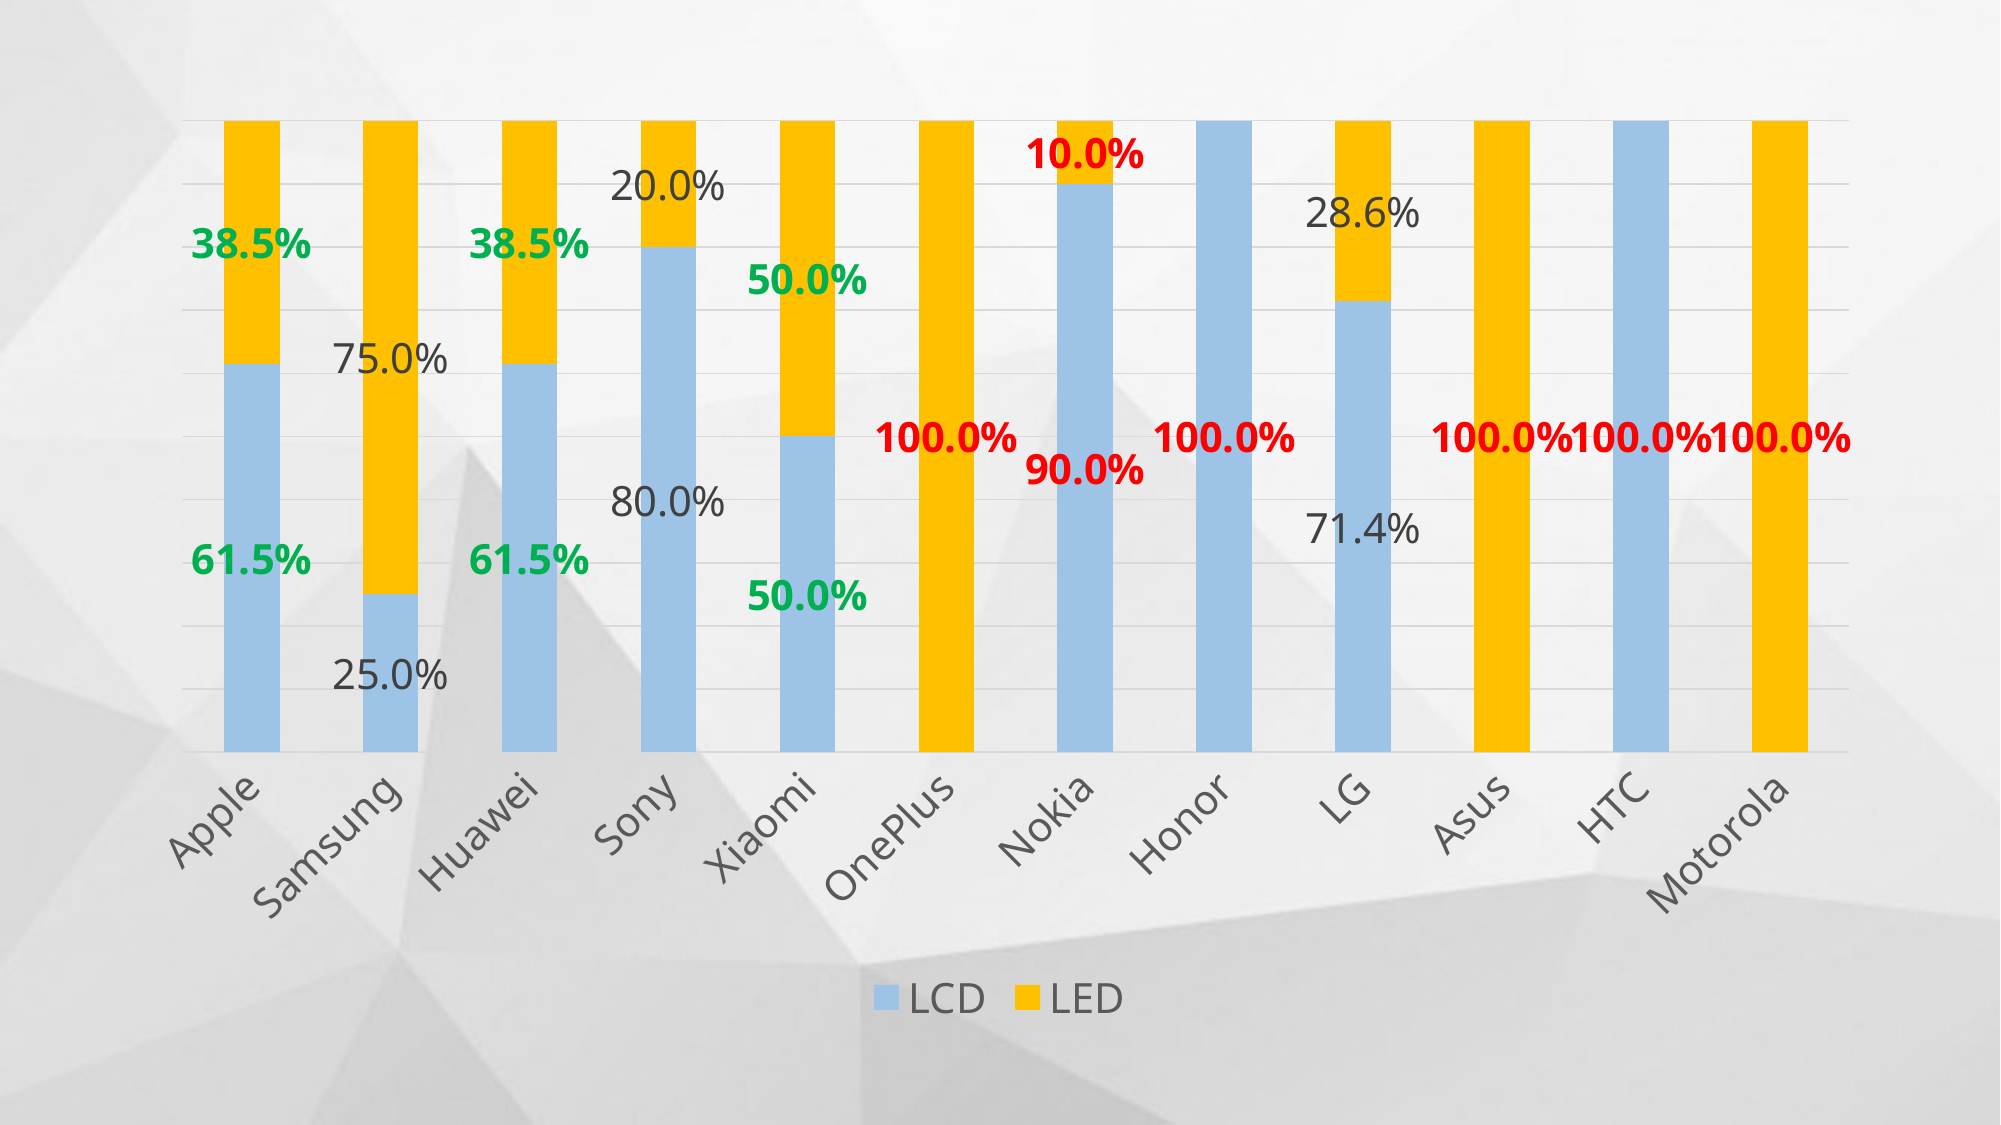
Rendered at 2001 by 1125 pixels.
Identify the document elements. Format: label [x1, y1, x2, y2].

chart [115, 102, 1885, 1035]
picture [0, 0, 2001, 1125]
